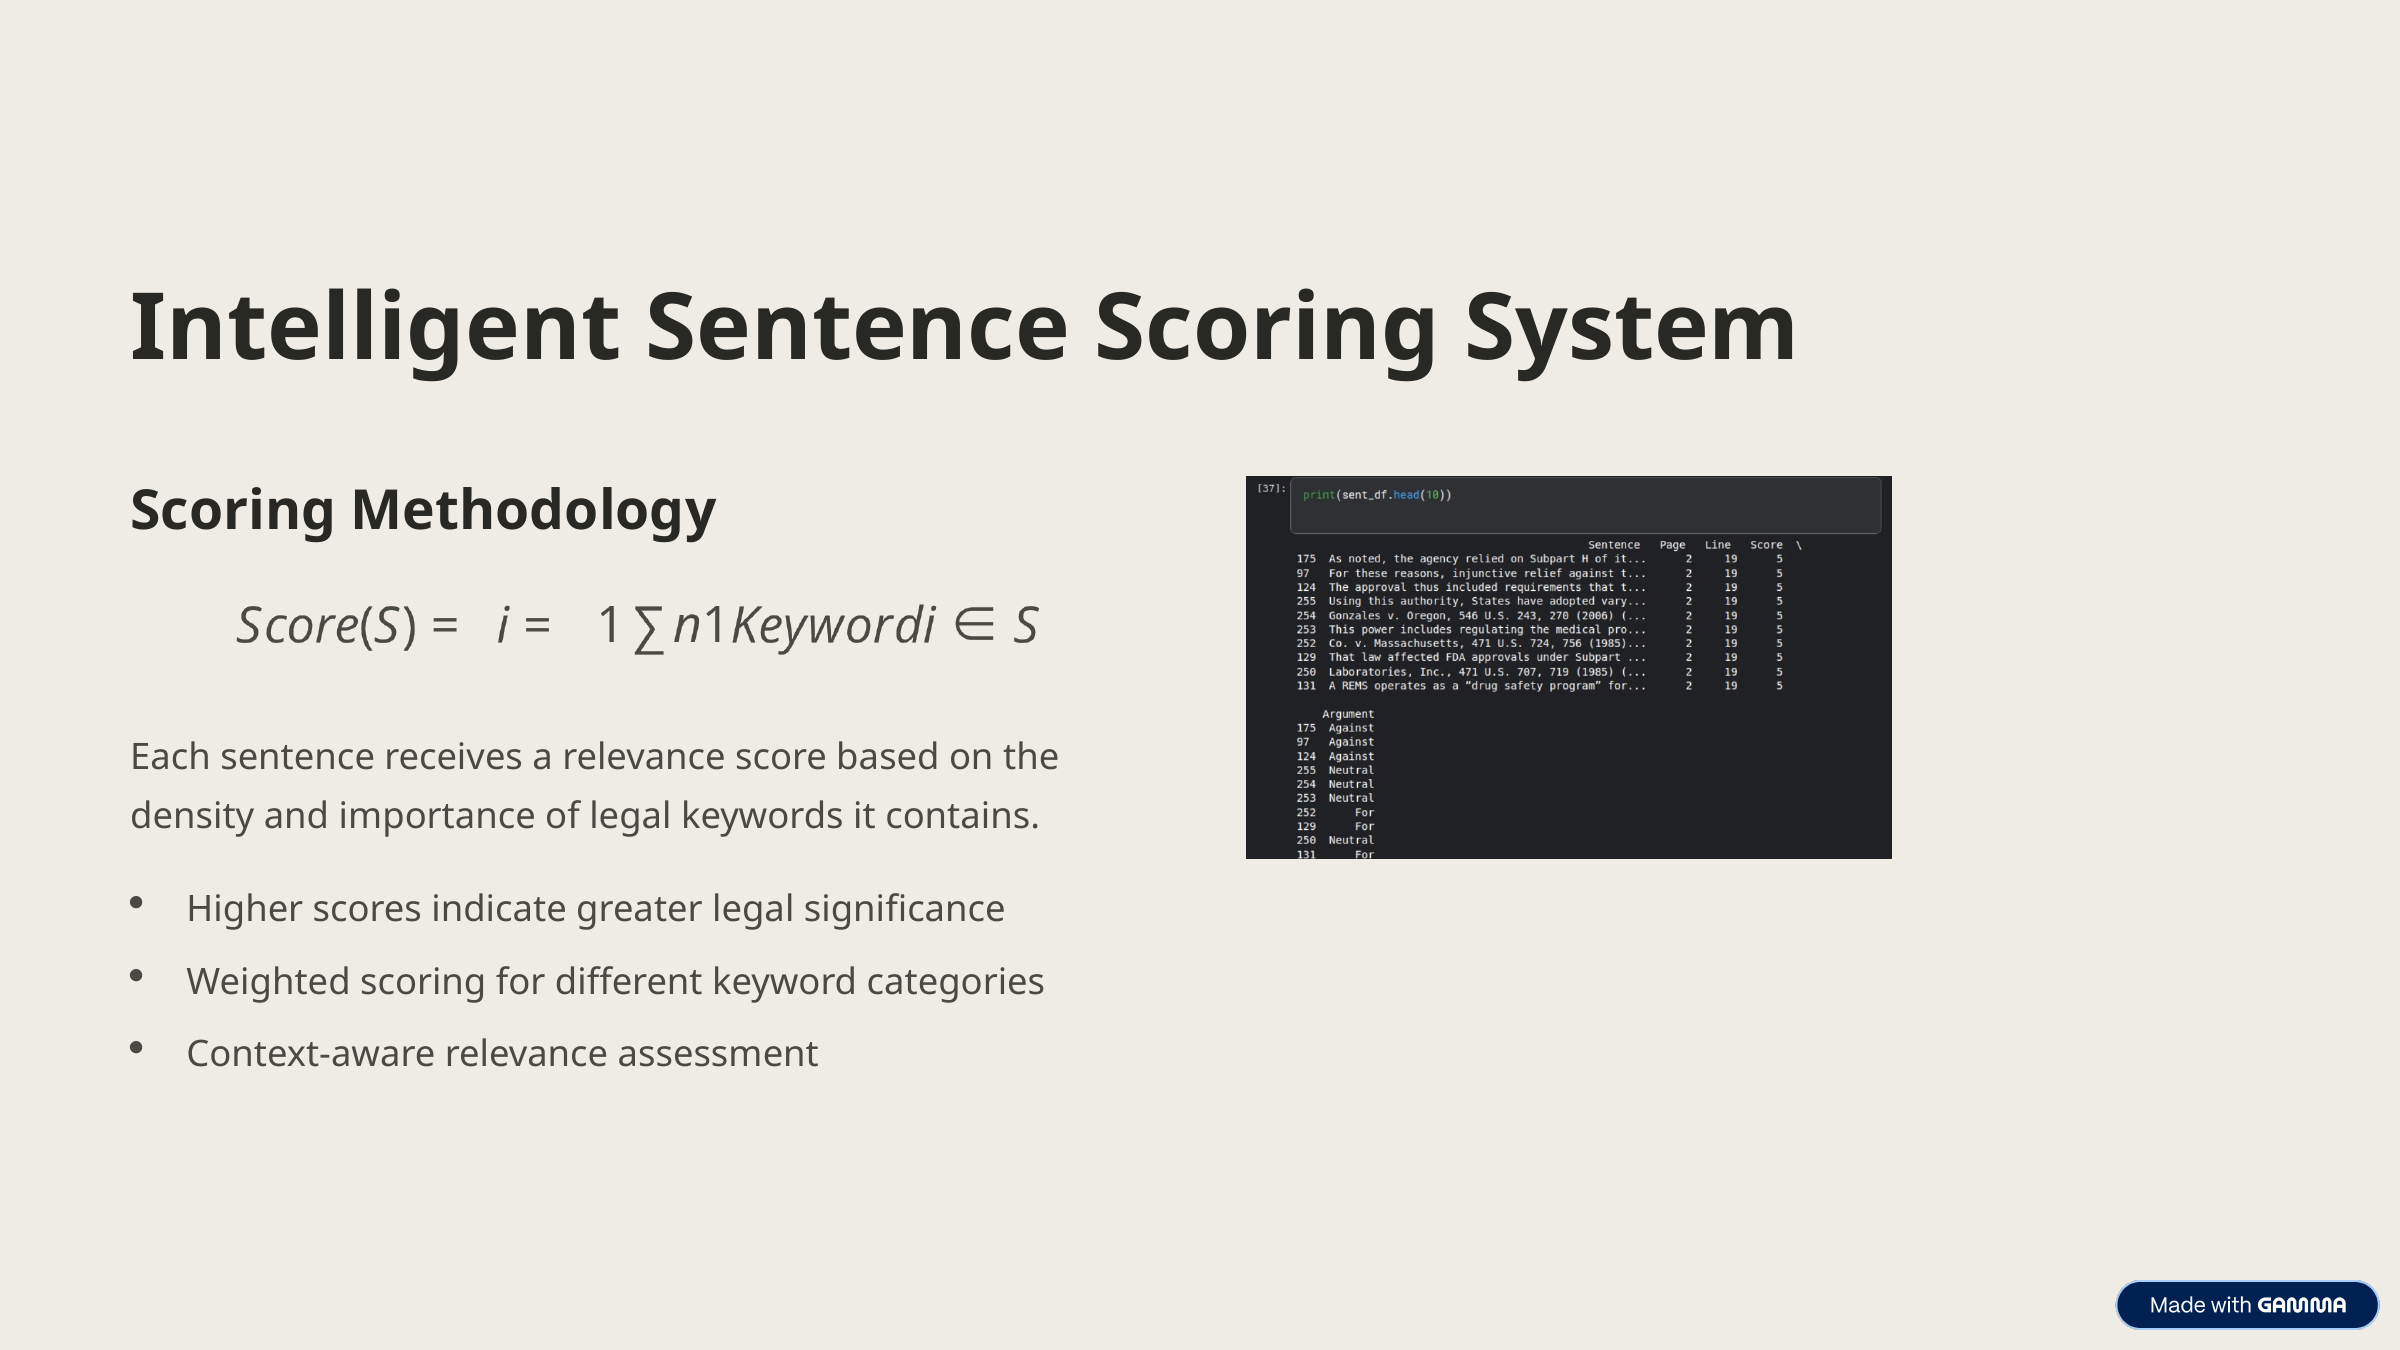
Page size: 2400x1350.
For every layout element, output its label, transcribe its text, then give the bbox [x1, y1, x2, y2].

text_box Higher scores indicate greater legal significance [130, 869, 1155, 929]
text_box Intelligent Sentence Scoring System [130, 262, 1615, 379]
text_box Context-aware relevance assessment [130, 1014, 1155, 1075]
picture [1246, 476, 1892, 860]
picture [130, 588, 1155, 670]
text_box Scoring Methodology [130, 472, 689, 542]
text_box Weighted scoring for different keyword categories [130, 942, 1155, 1002]
text_box Each sentence receives a relevance score based on the density and importance of legal keywords it contains. [130, 717, 1155, 836]
picture [2106, 1271, 2389, 1339]
